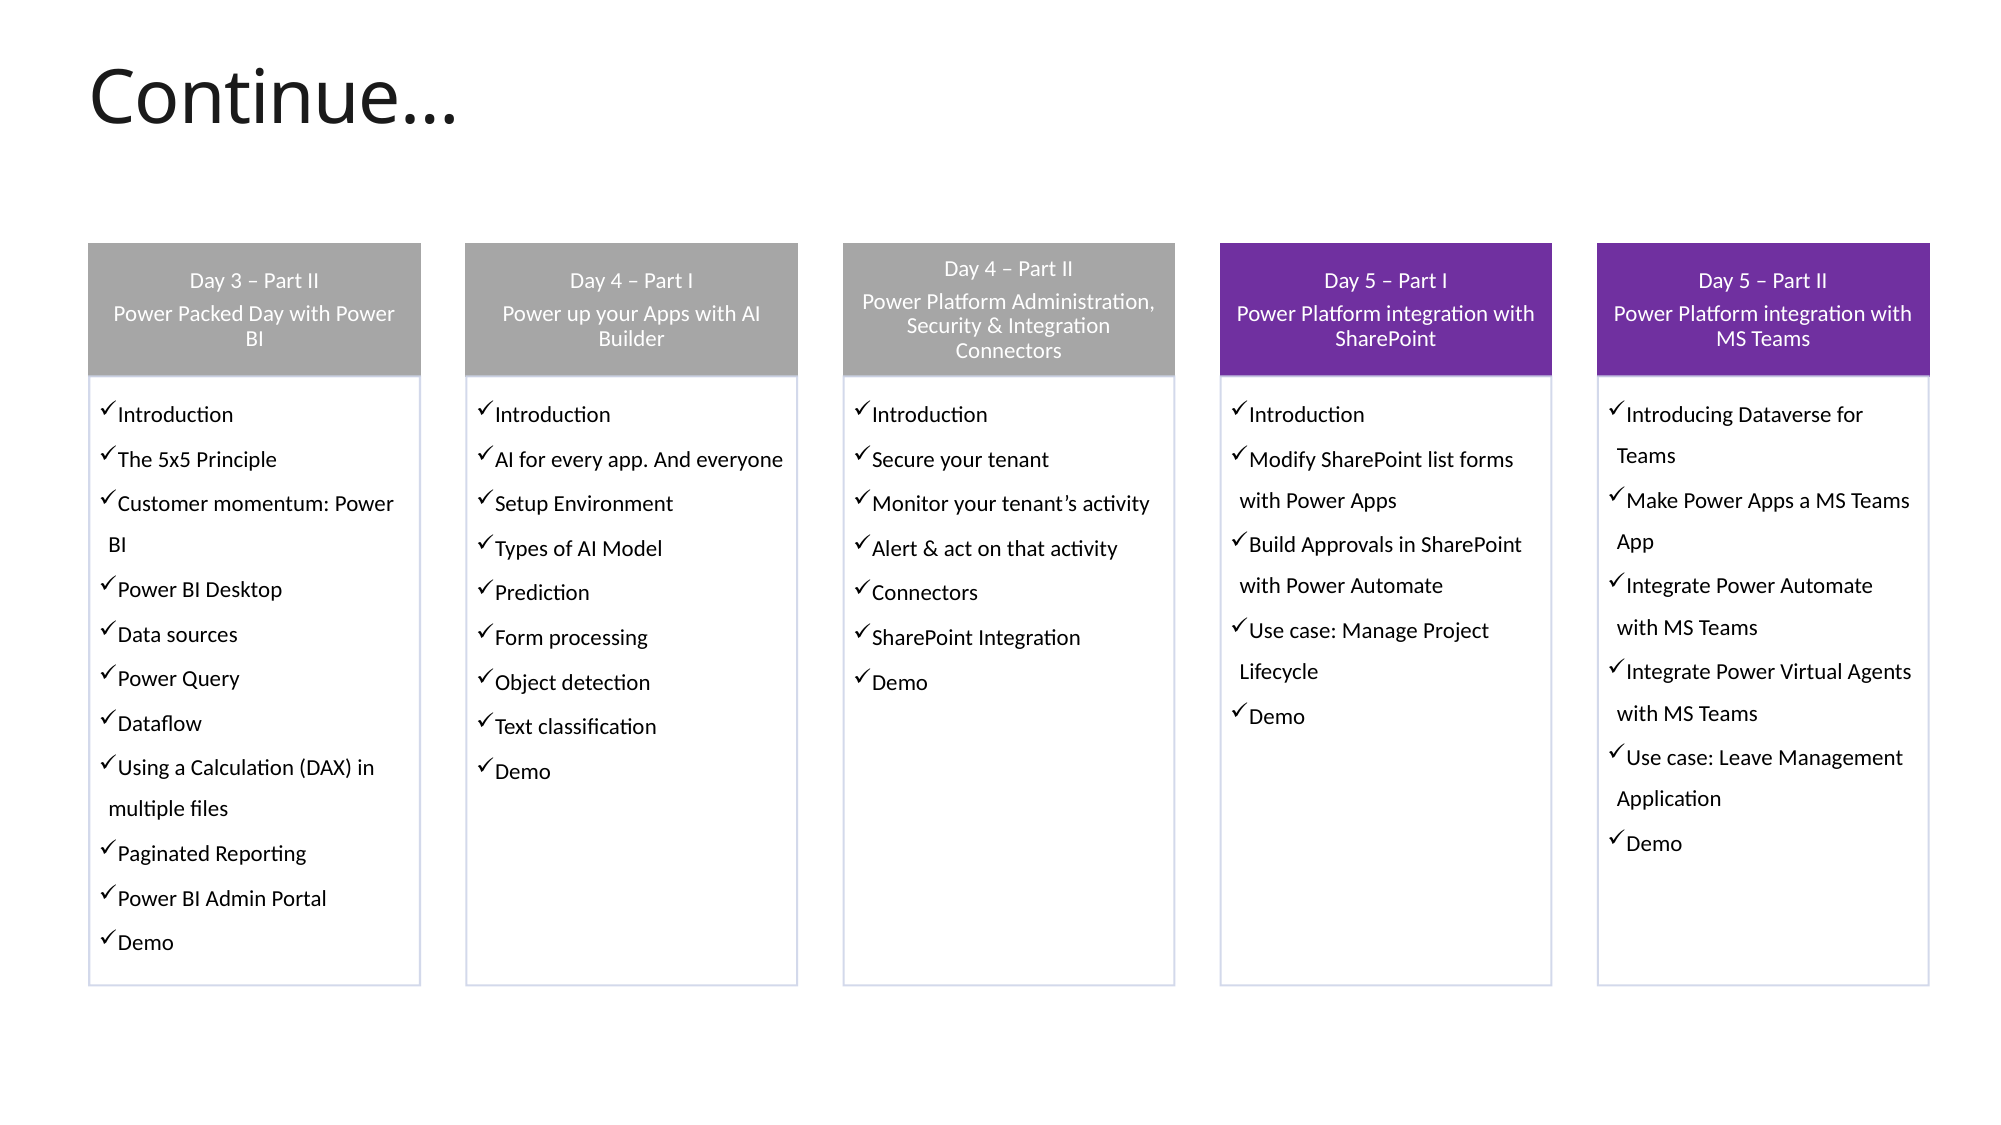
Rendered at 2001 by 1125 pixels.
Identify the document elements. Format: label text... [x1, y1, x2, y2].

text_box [88, 230, 1930, 1000]
title Continue… [88, 52, 1948, 159]
